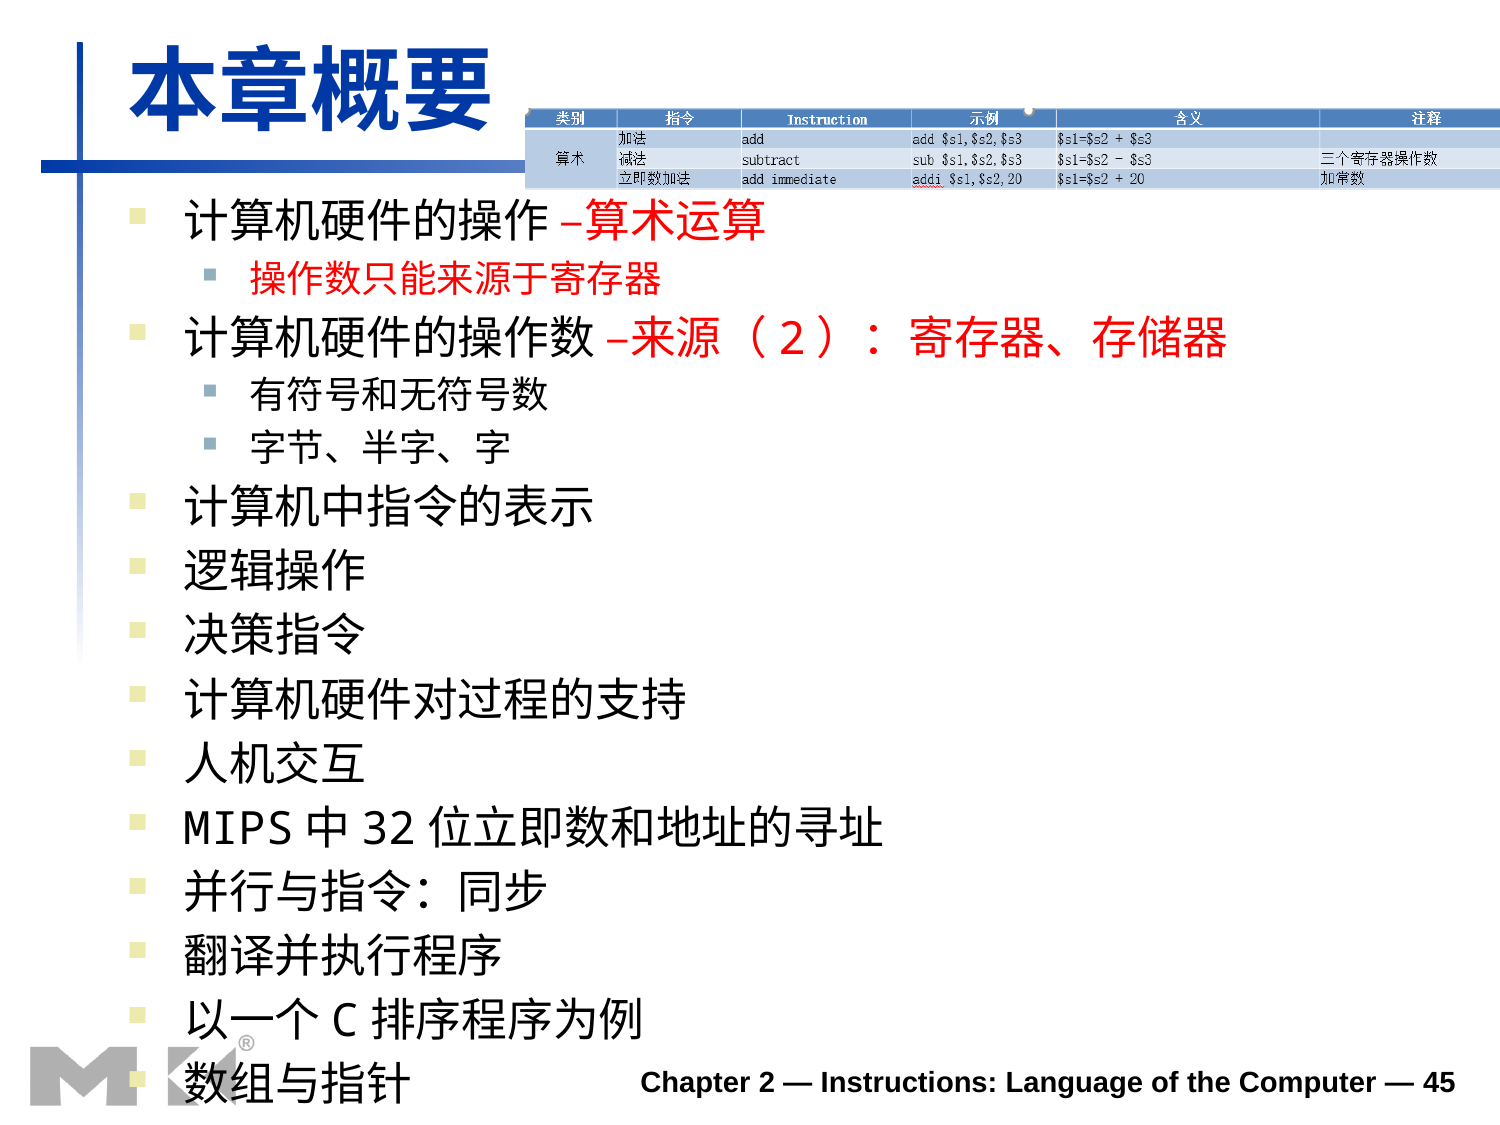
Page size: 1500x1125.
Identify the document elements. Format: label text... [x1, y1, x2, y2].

picture [29, 1034, 255, 1106]
picture [525, 108, 1500, 190]
title 本章概要 [111, 0, 1468, 150]
footer Chapter 2 — Instructions: Language of the Computer — 45 [277, 1046, 1471, 1106]
list 计算机硬件的操作 –算术运算 操作数只能来源于寄存器 计算机硬件的操作数 –来源（2）：寄存器、存储器 有符号和无符号数 字节、半字、字 计算机中指令的表示 逻辑操作 决策指令 计算机硬件对过程的支持 人机交互 MIPS中32位立即数和地址的寻址 并行与指令：同步 翻译并执行程序 以一个C排序程序为例 数组与指针 [111, 184, 1470, 1024]
text_box [436, 161, 440, 173]
